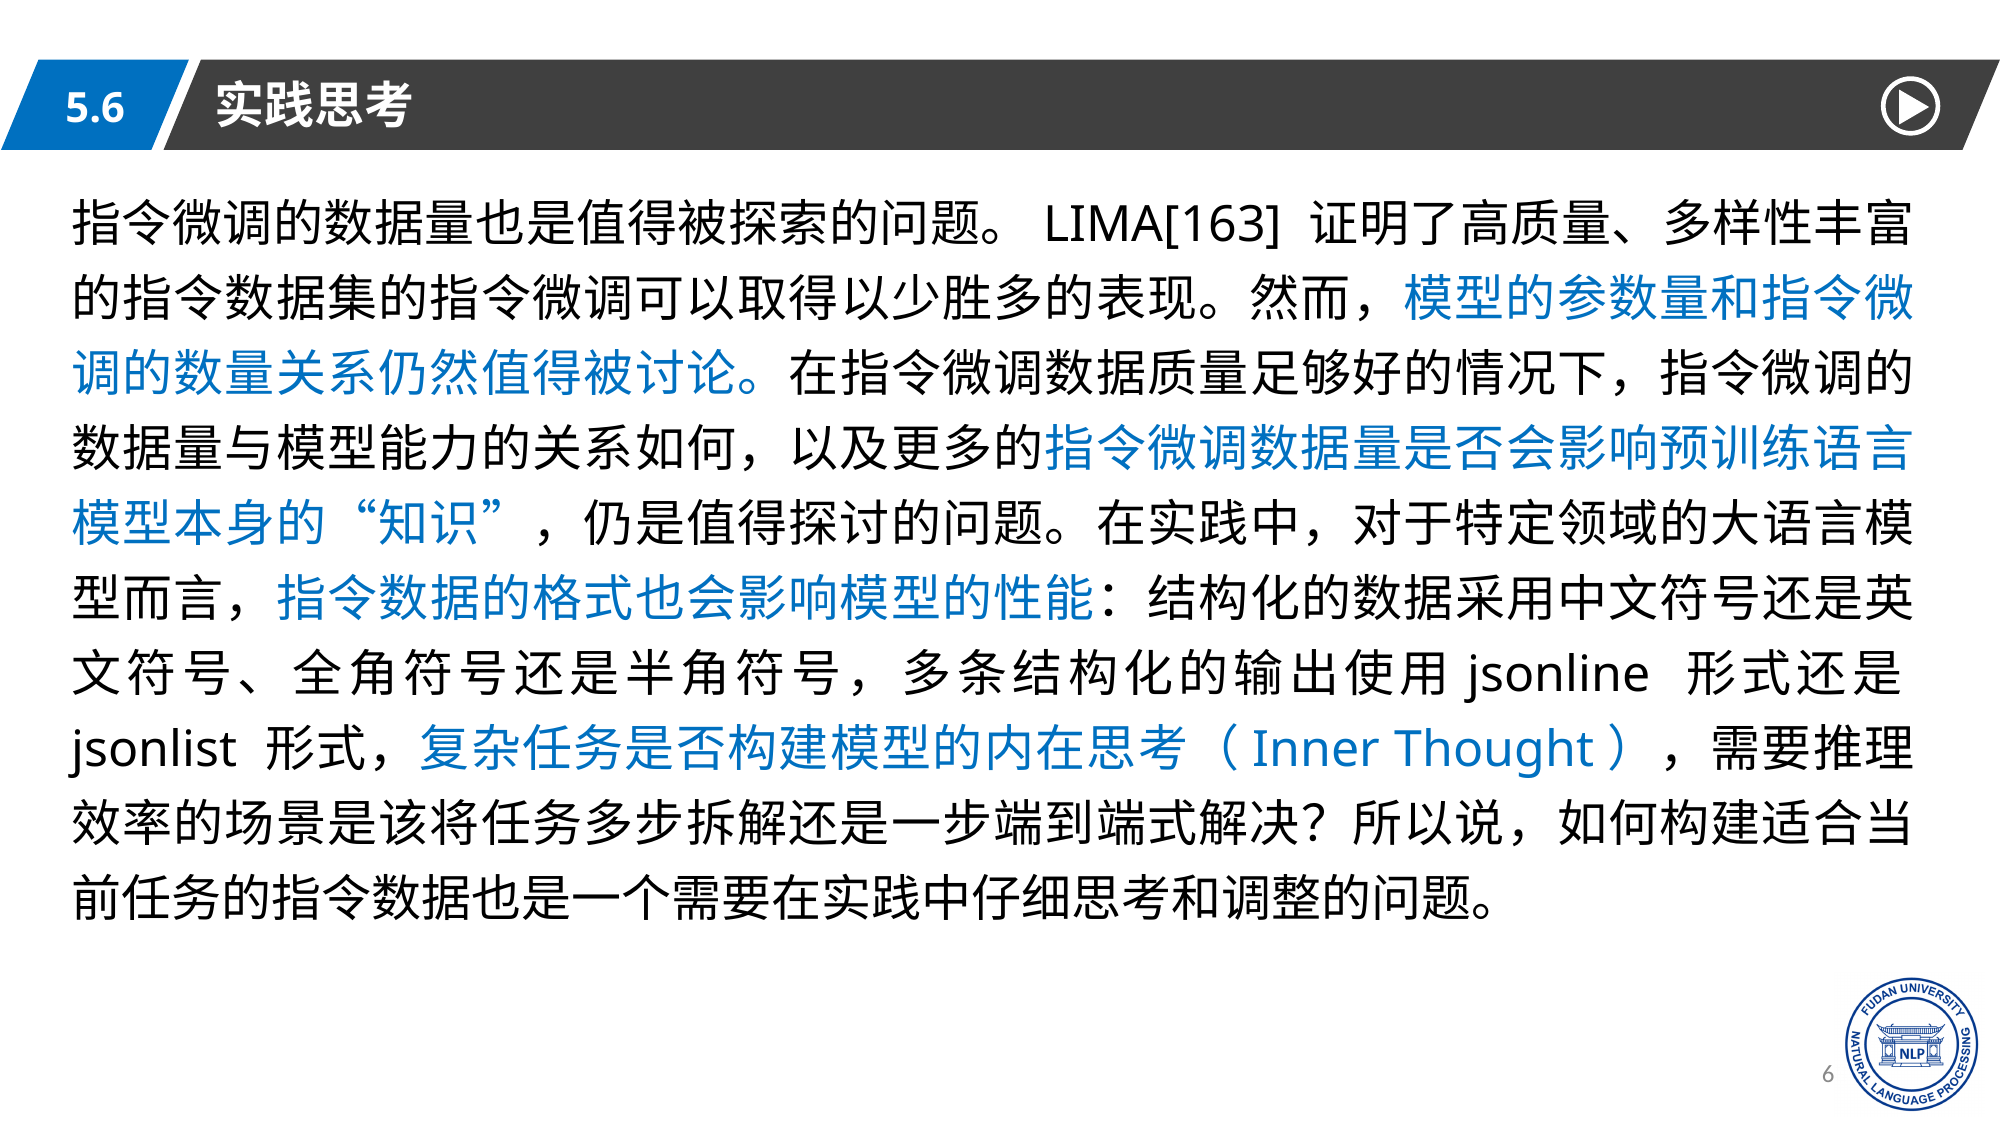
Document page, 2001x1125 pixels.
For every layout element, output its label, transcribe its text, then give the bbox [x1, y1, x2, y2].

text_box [1883, 78, 1939, 134]
slide_number 68 [1412, 1042, 1863, 1103]
picture [1834, 972, 1985, 1117]
text_box 实践思考 [199, 66, 430, 142]
text_box 5.6 [26, 73, 164, 138]
text_box [163, 59, 2000, 150]
text_box [1, 89, 157, 150]
text_box [32, 59, 189, 120]
text_box 指令微调的数据量也是值得被探索的问题。LIMA[163] 证明了高质量、多样性丰富的指令数据集的指令微调可以取得以少胜多的表现。然而，模型的参数量和指令微调的数量关系仍然值得被讨论。在指令微调数据质量足够好的情况下，指令微调的数据量与模型能力的关系如何，以及更多的指令微调数据量是否会影响预训练语言模型本身的“知识”，仍是值得探讨的问题。在实践中，对于特定领域的大语言模型而言，指令数据的格式也会影响模型的性能：结构化的数据采用中文符号还是英文符号、全角符号还是半角符号，多条结构化的输出使用jsonline 形式还是jsonlist 形式，复杂任务是否构建模型的内在思考（Inner Thought），需要推理效率的场景是该将任务多步拆解还是一步端到端式解决？所以说，如何构建适合当前任务的指令数据也是一个需要在实践中仔细思考和调整的问题。 [56, 168, 1930, 934]
